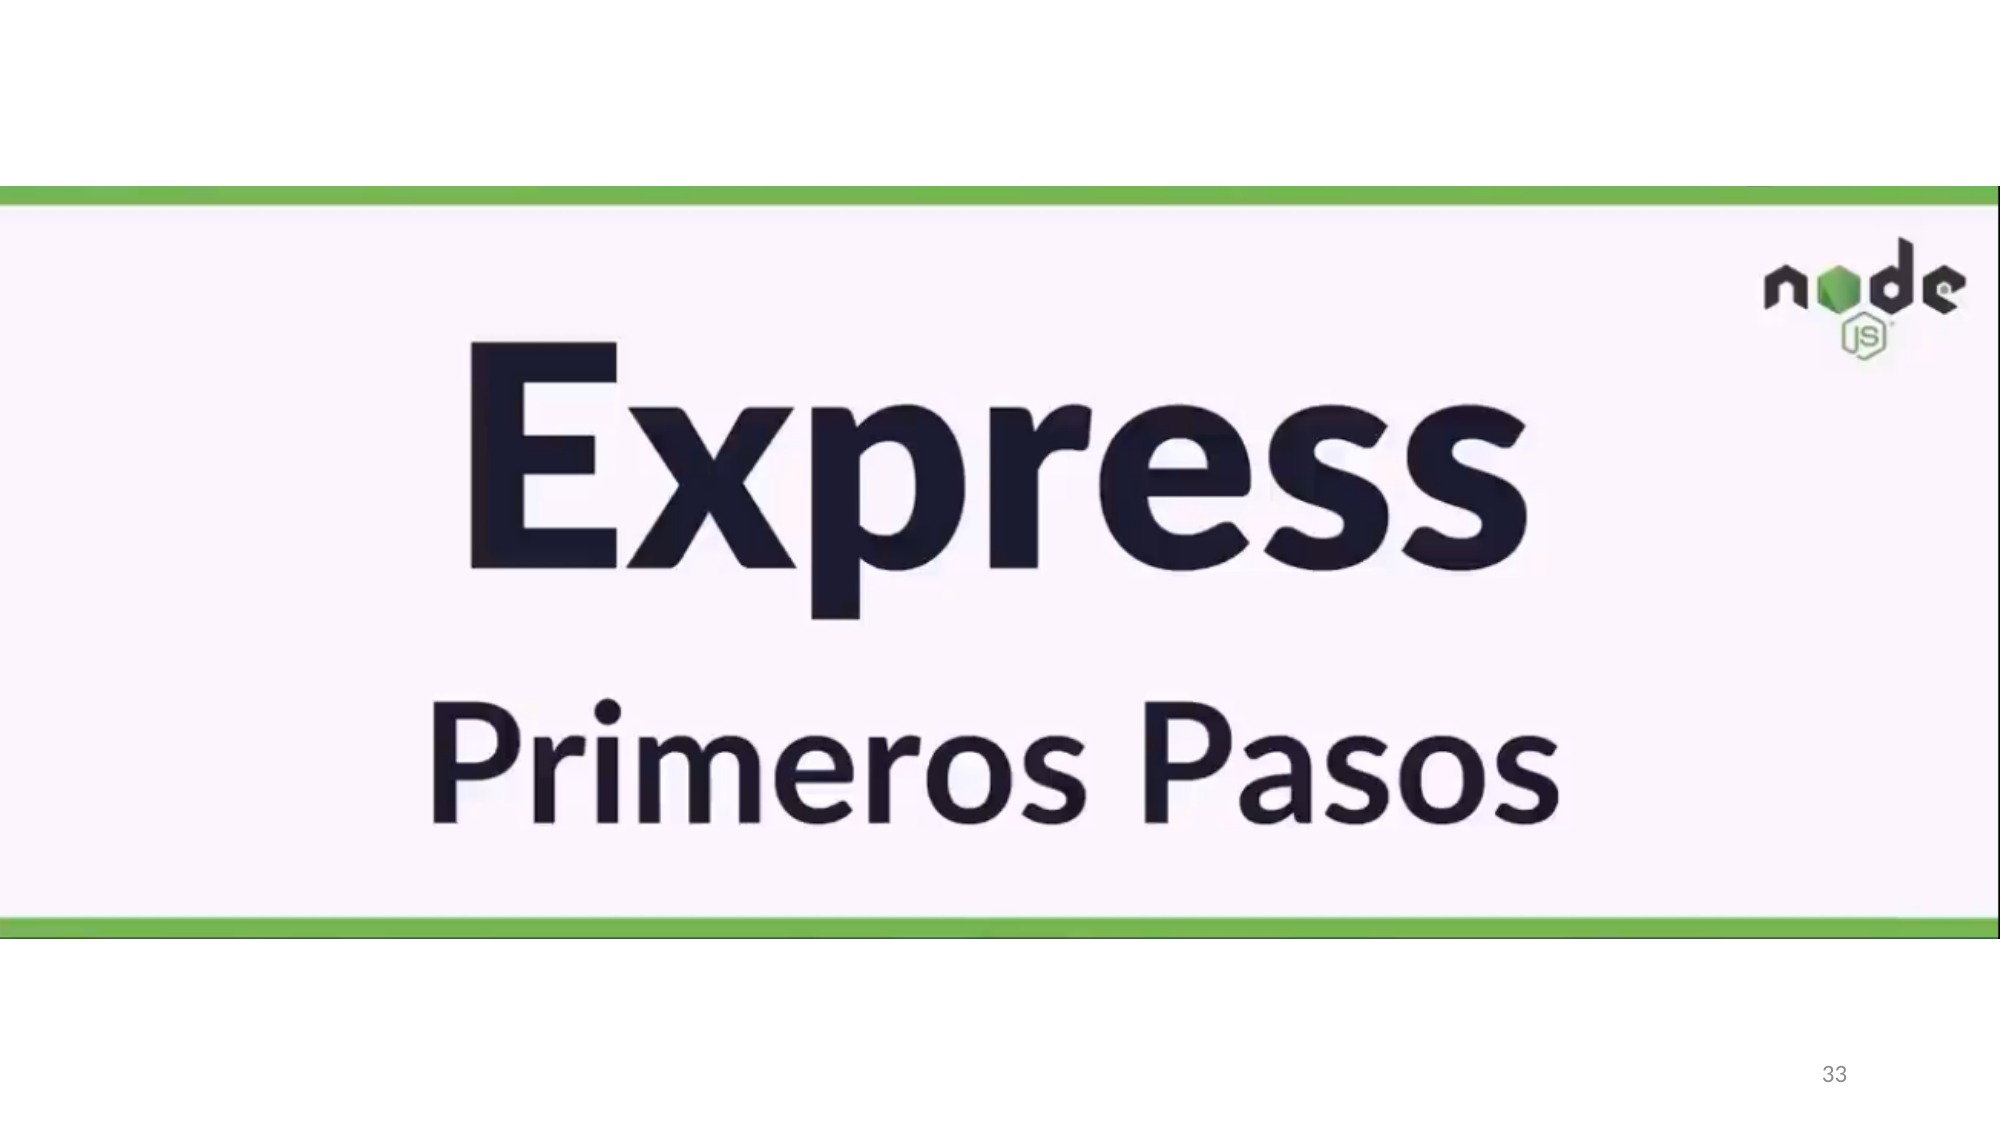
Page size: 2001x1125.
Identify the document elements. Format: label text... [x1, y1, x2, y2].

picture [0, 186, 2000, 939]
slide_number 33 [1412, 1042, 1863, 1103]
